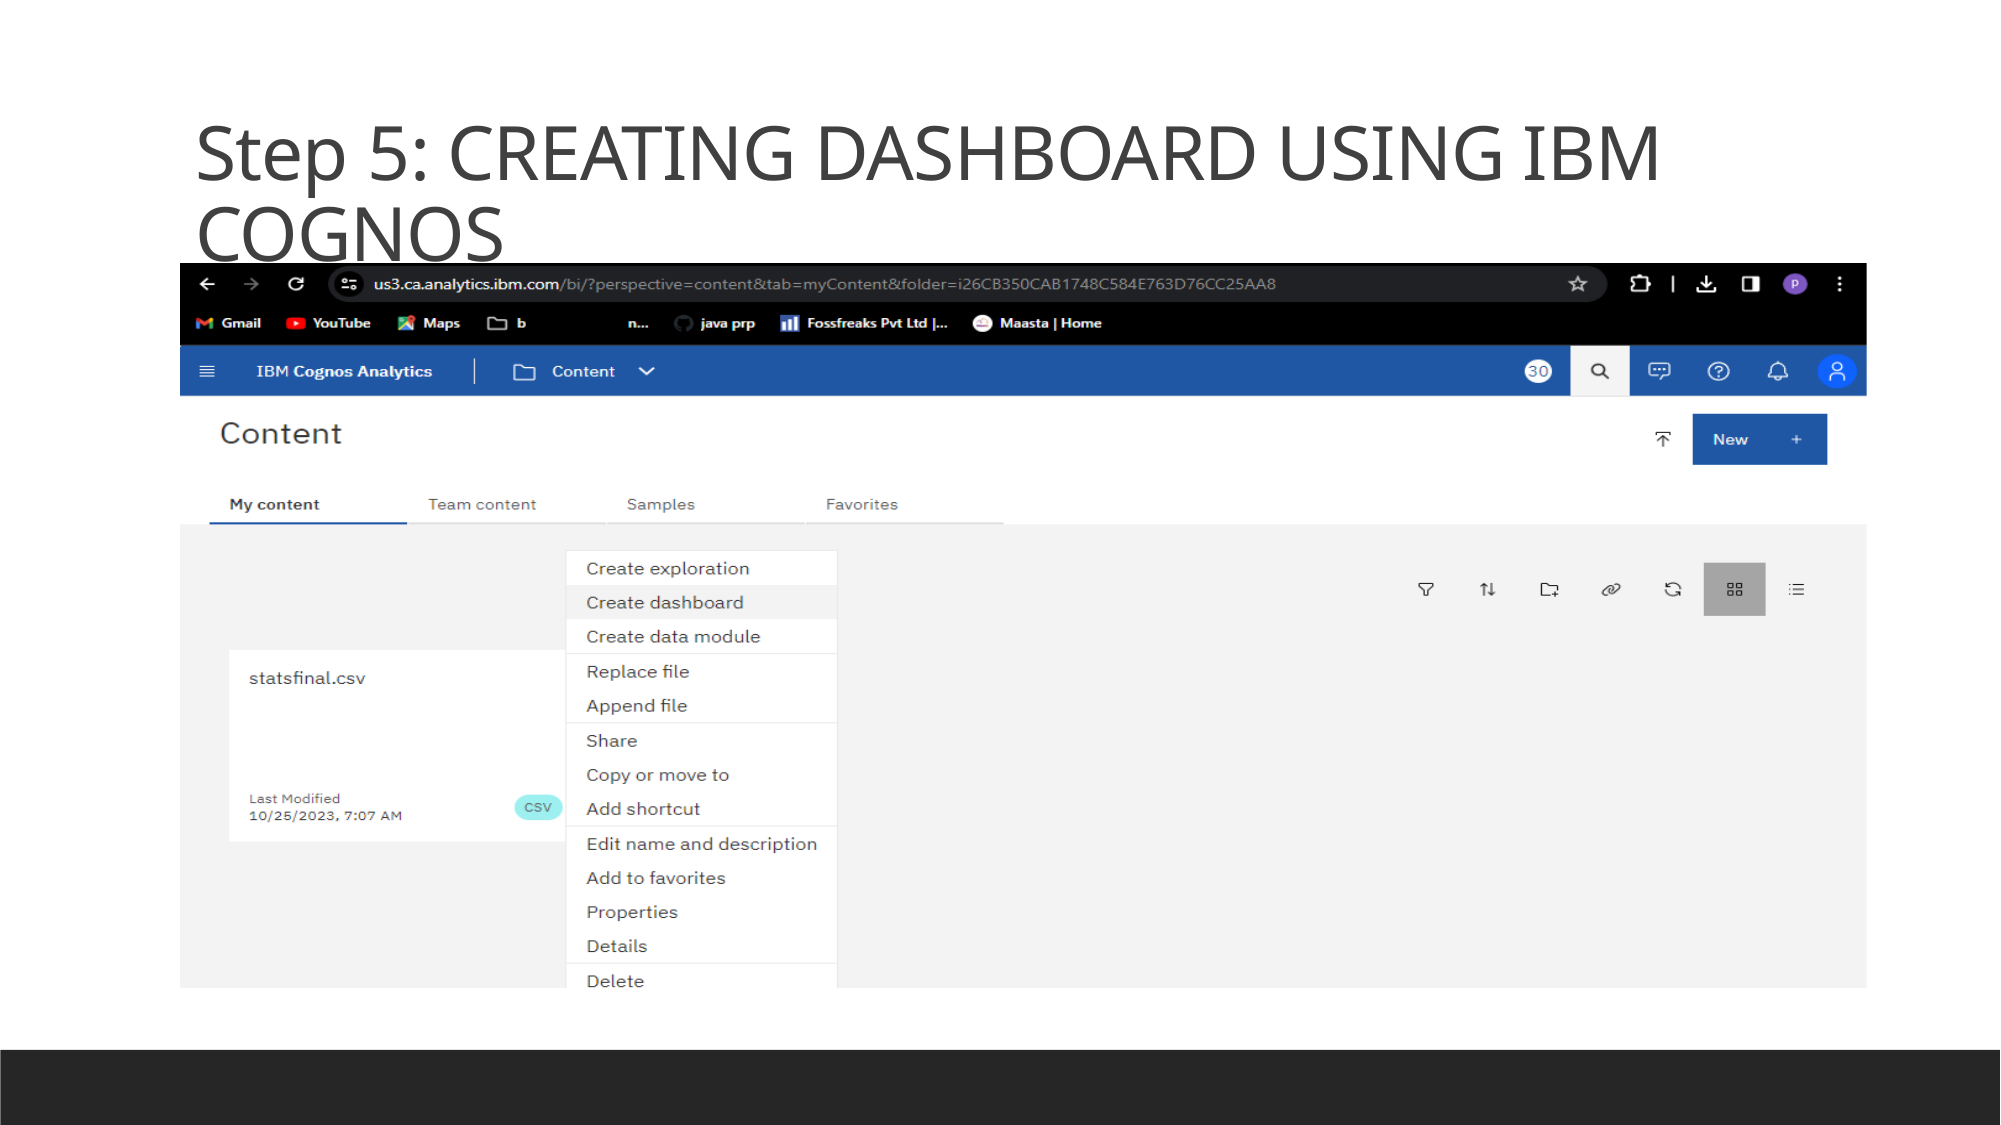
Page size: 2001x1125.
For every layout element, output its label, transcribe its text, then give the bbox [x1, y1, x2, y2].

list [179, 263, 1868, 988]
title Step 5: CREATING DASHBOARD USING IBM COGNOS [180, 47, 1830, 262]
